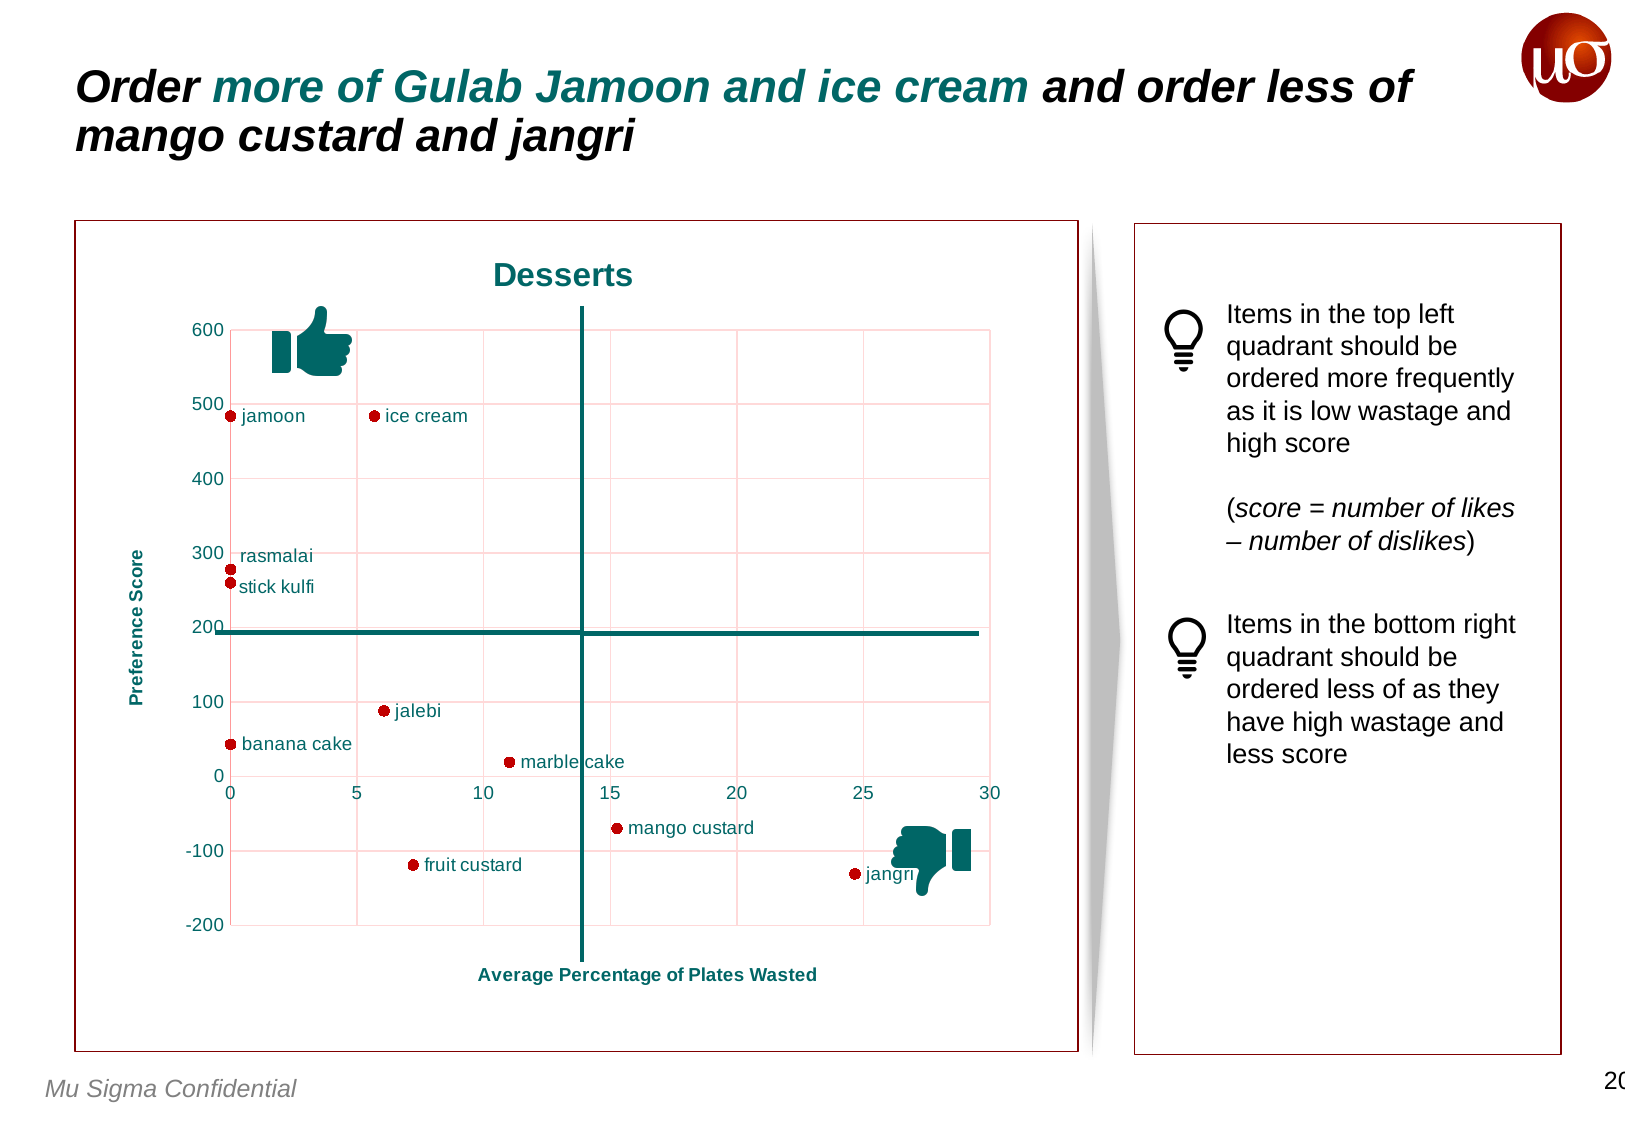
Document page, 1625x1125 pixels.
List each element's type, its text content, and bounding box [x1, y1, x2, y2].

text_box [74, 220, 1078, 1052]
picture [883, 813, 979, 910]
picture [1148, 305, 1219, 376]
text_box Items in the top left quadrant should be ordered more frequently as it is low wastage and high score (score = number of likes – number of dislikes) [1211, 288, 1531, 564]
text_box Items in the bottom right quadrant should be ordered less of as they have high wastage and less score [1211, 599, 1531, 777]
title Order more of Gulab Jamoon and ice cream and order less of mango custard and jangri [74, 62, 1550, 201]
picture [1516, 12, 1615, 103]
chart [107, 223, 1020, 1011]
picture [264, 292, 361, 389]
text_box [1090, 221, 1123, 1059]
text_box [1134, 223, 1561, 1055]
picture [1152, 612, 1222, 683]
